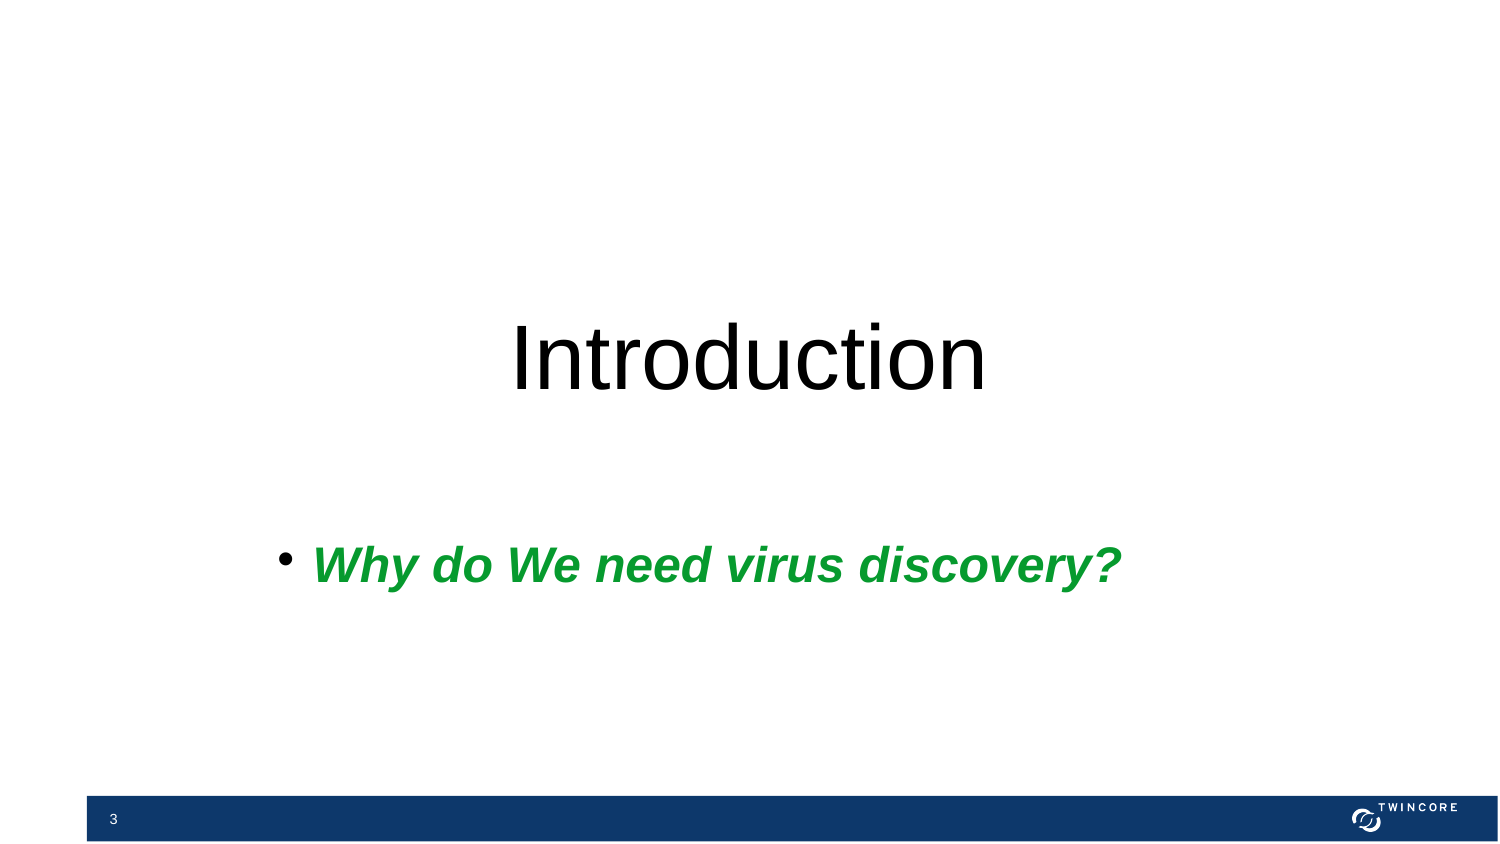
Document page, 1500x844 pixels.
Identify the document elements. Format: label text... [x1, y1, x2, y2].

text_box Why do We need virus discovery? [262, 525, 1312, 674]
picture [1352, 803, 1457, 832]
text_box Introduction [129, 302, 1369, 404]
